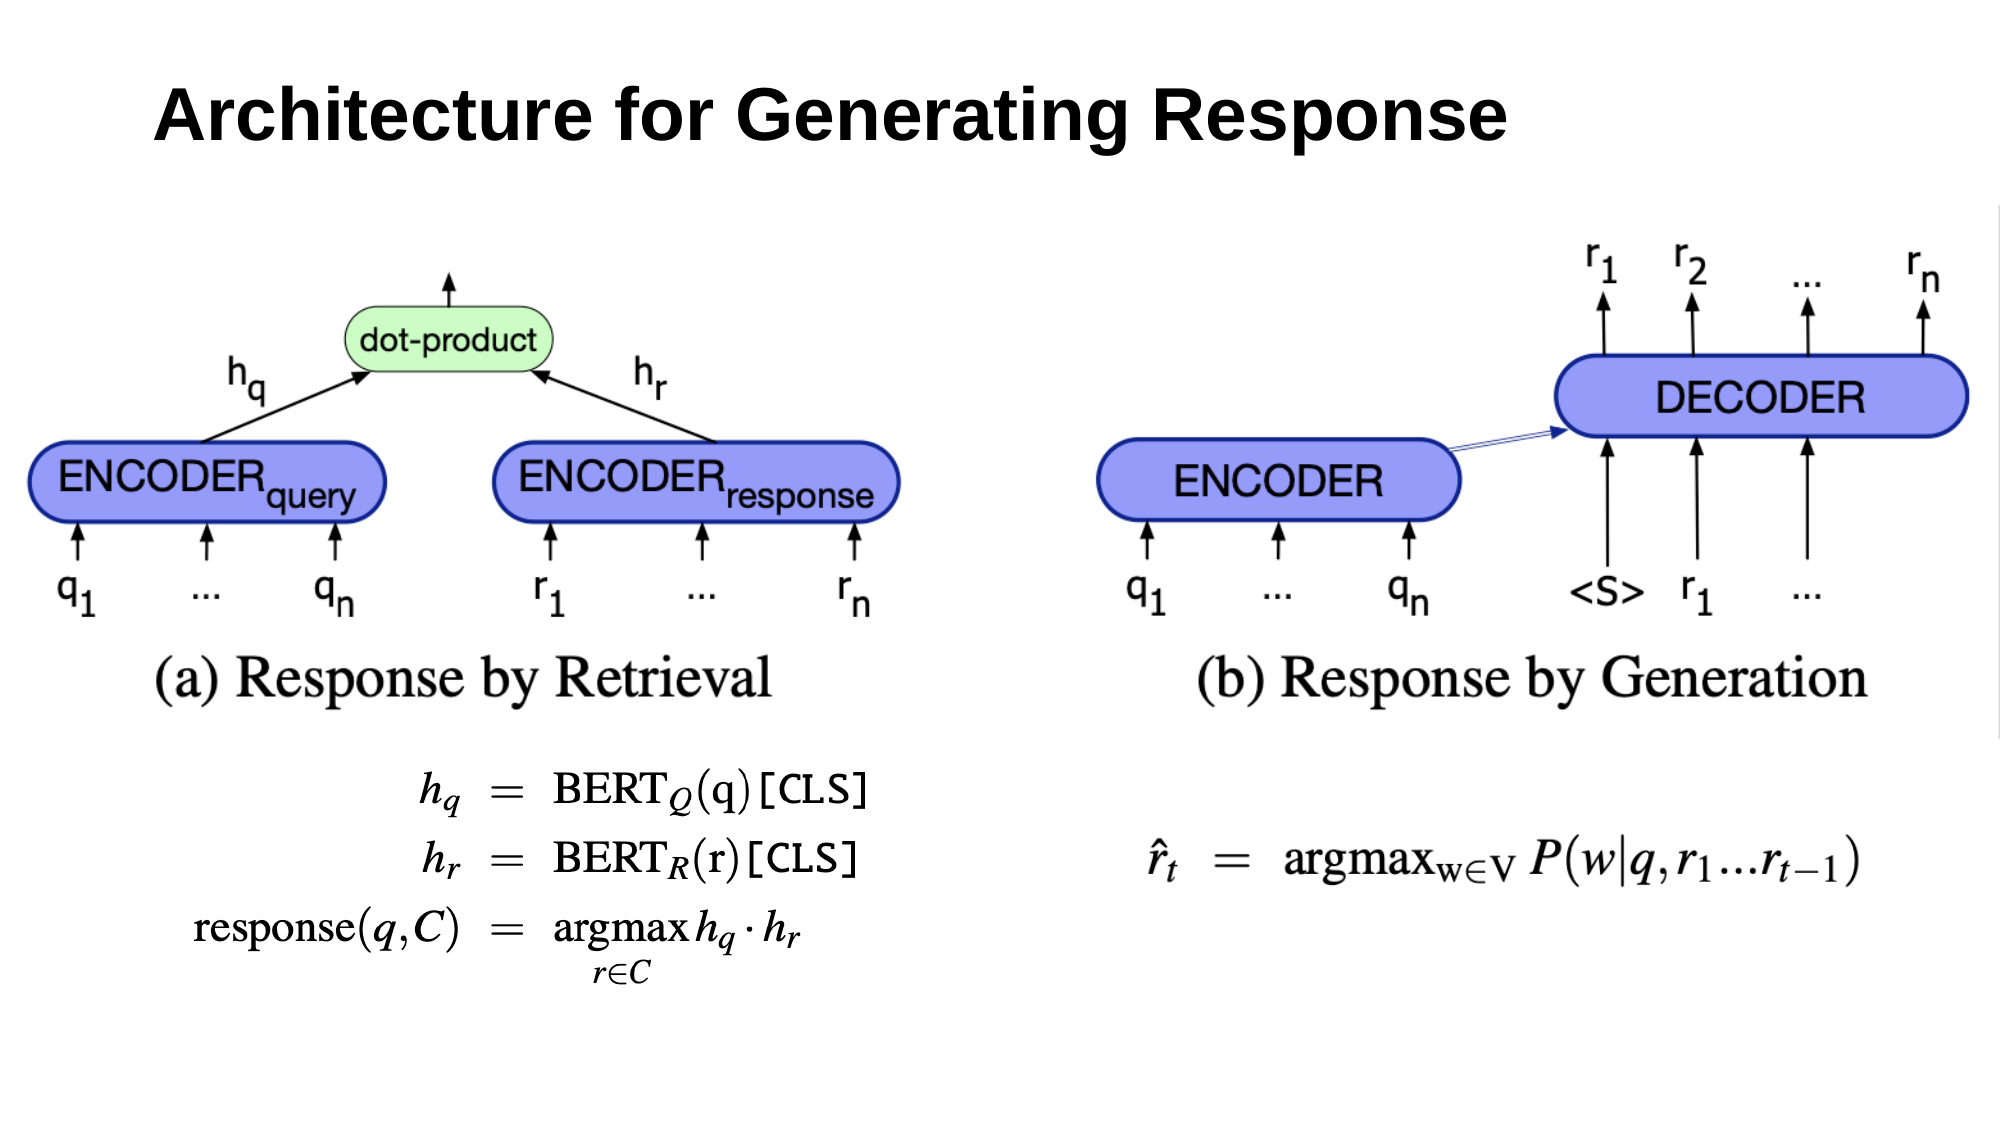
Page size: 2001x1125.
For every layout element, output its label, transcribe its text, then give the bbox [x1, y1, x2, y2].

picture [0, 205, 2000, 990]
picture [1130, 813, 1886, 915]
title Architecture for Generating Response [137, 59, 1863, 173]
